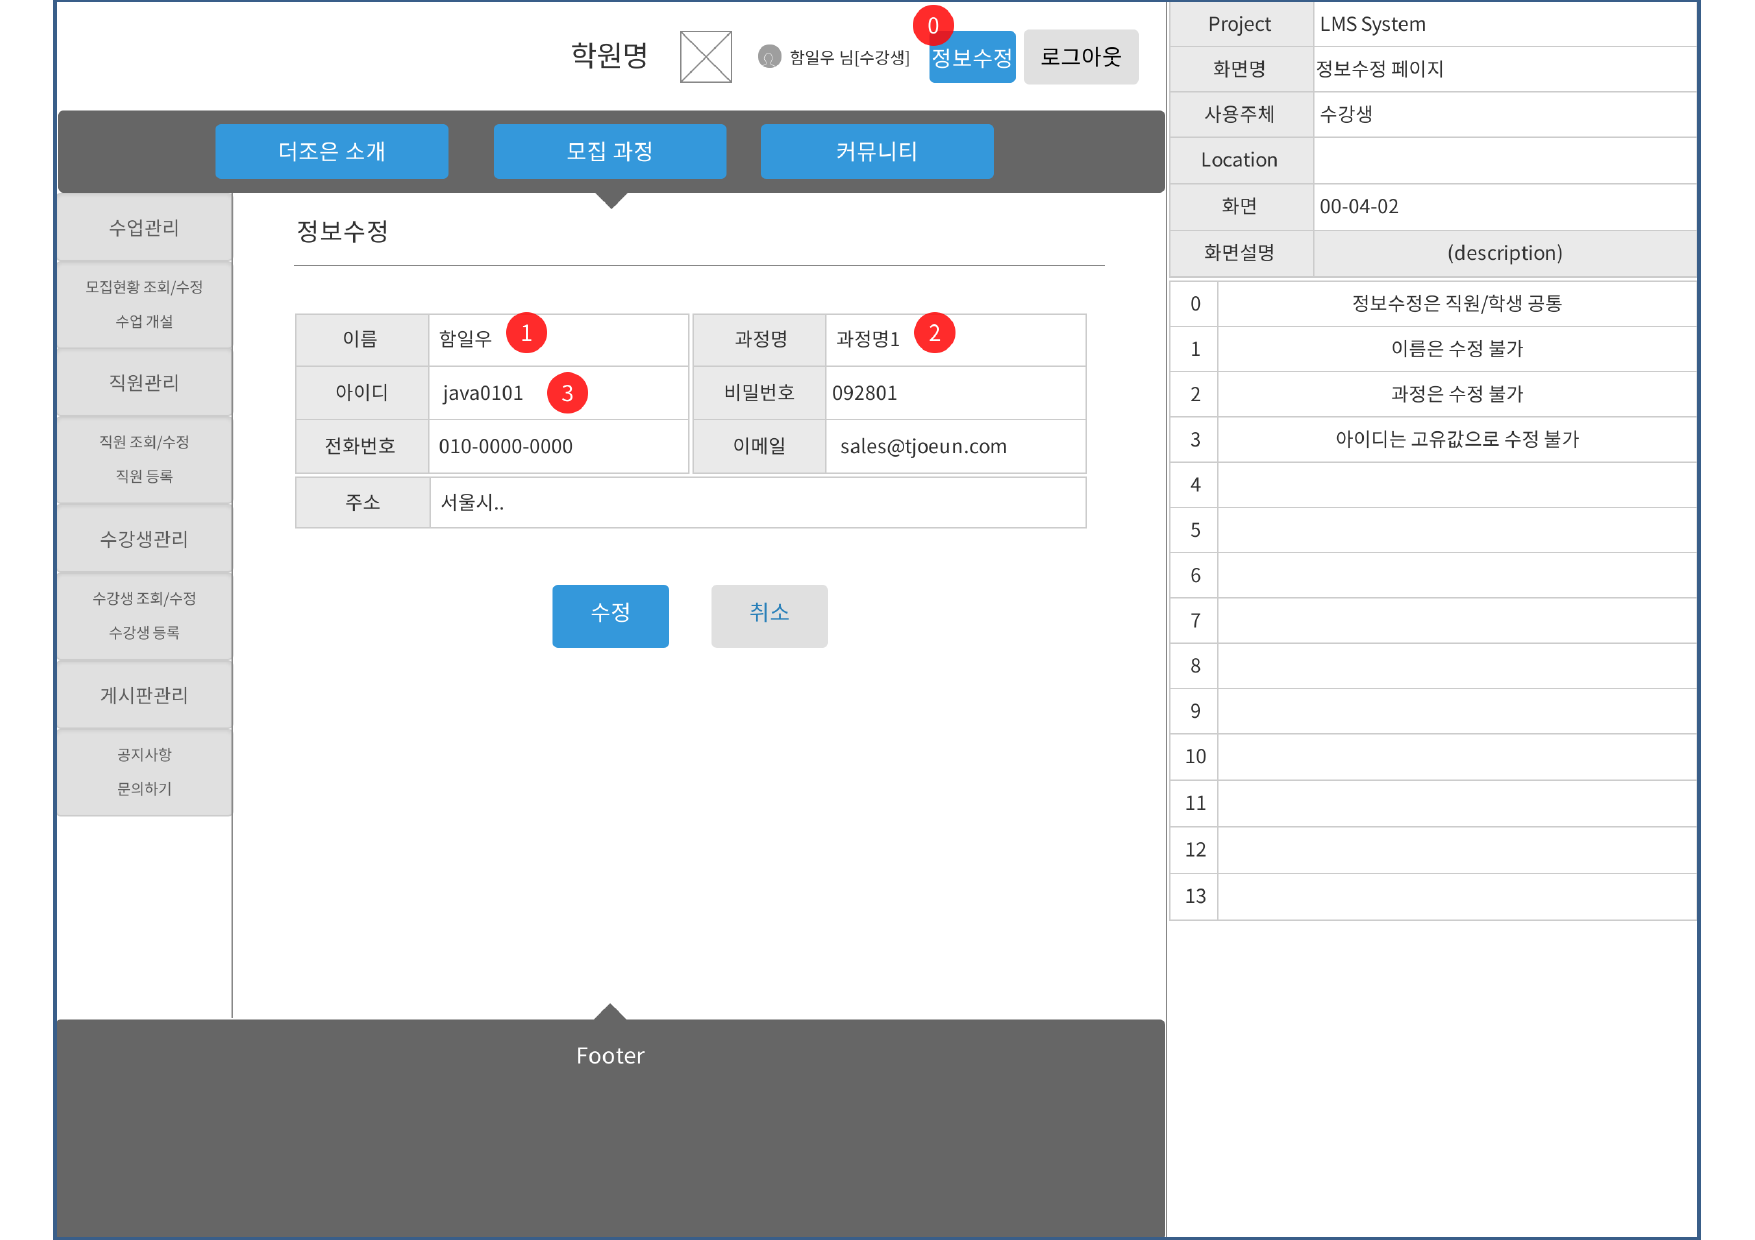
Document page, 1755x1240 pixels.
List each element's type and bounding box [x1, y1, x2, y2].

text_box [55, 0, 1699, 1240]
